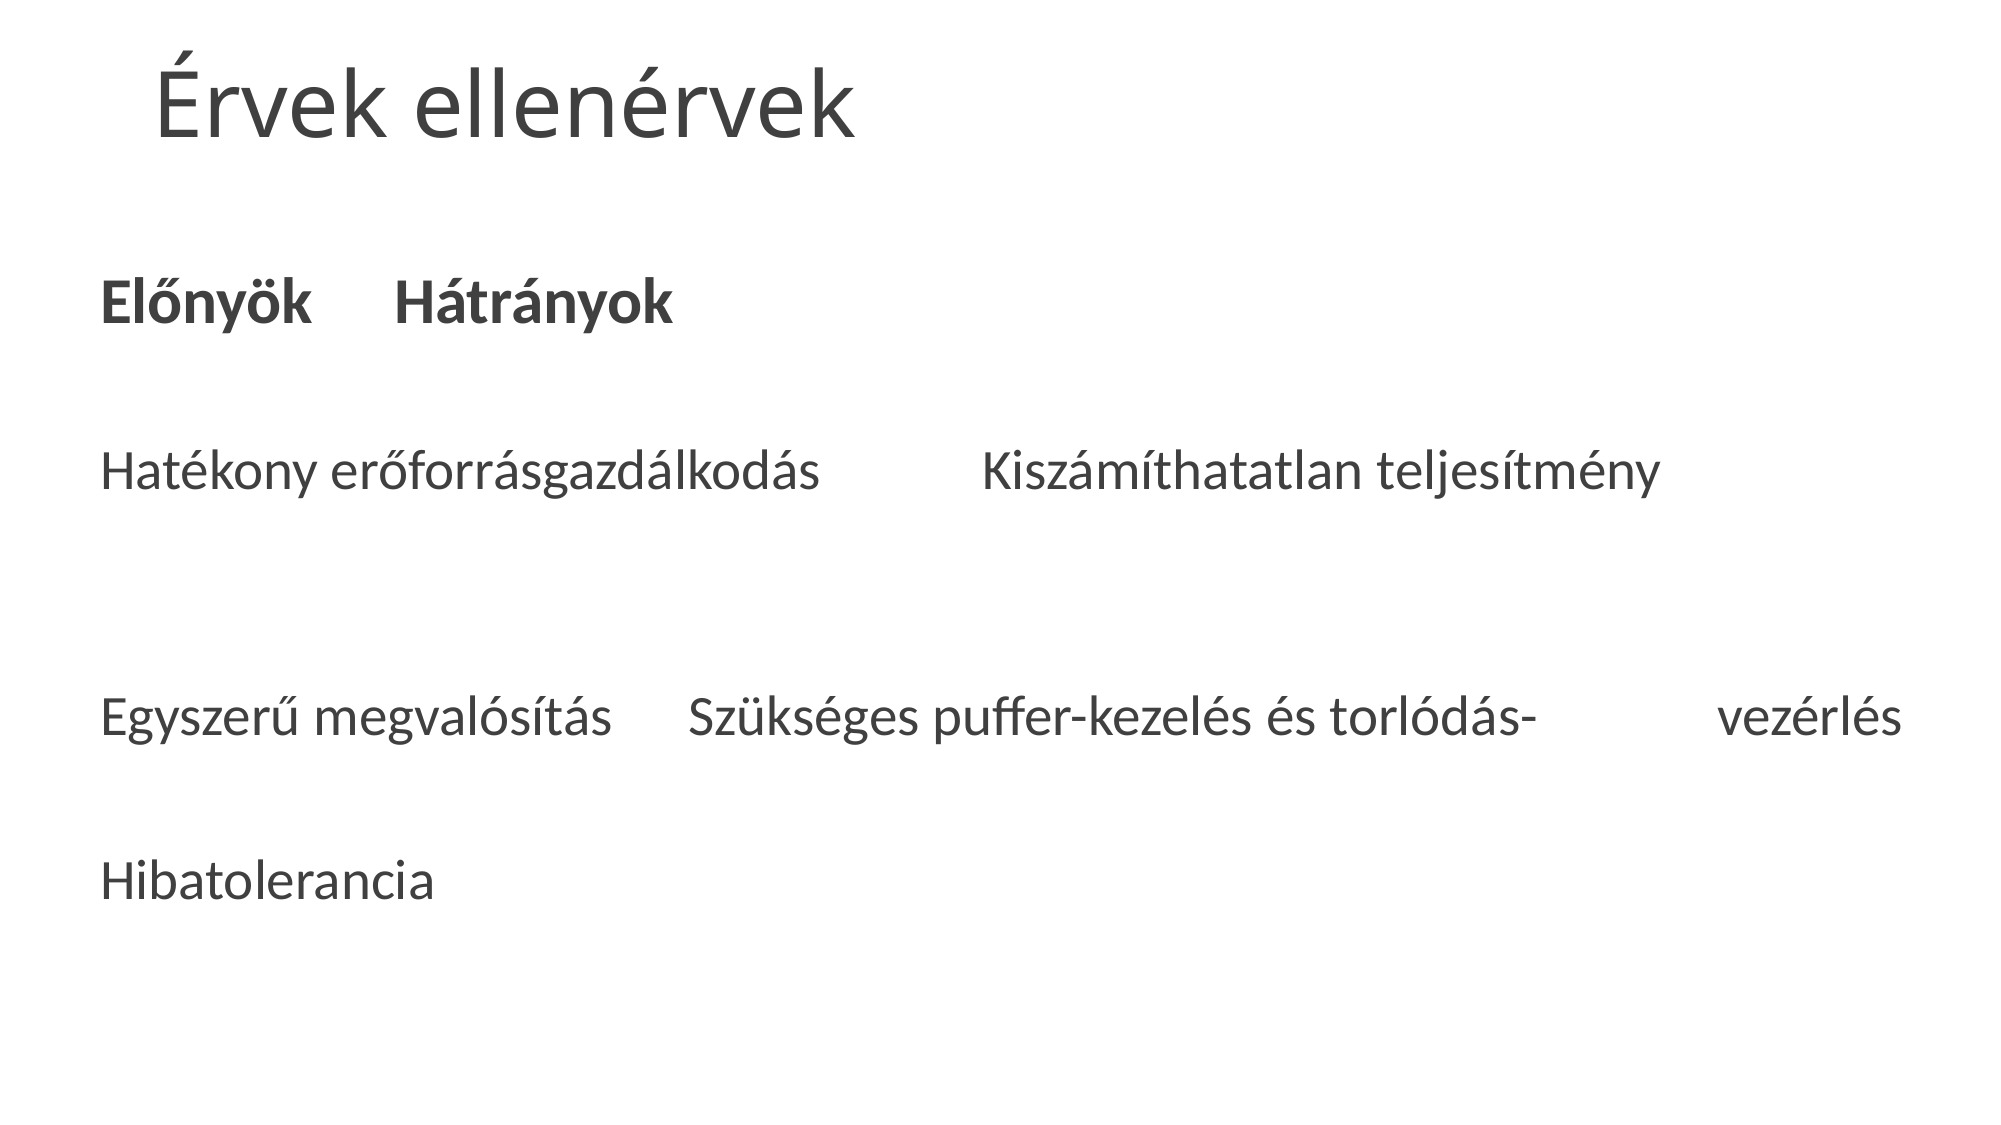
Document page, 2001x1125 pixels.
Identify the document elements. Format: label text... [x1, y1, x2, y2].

title Érvek ellenérvek [137, 0, 1863, 217]
list Előnyök Hátrányok Hatékony erőforrásgazdálkodás Kiszámíthatatlan teljesítmény Egyszerű megvalósítás Szükséges puffer-kezelés és torlódás- vezérlés Hibatolerancia [85, 259, 1935, 1014]
